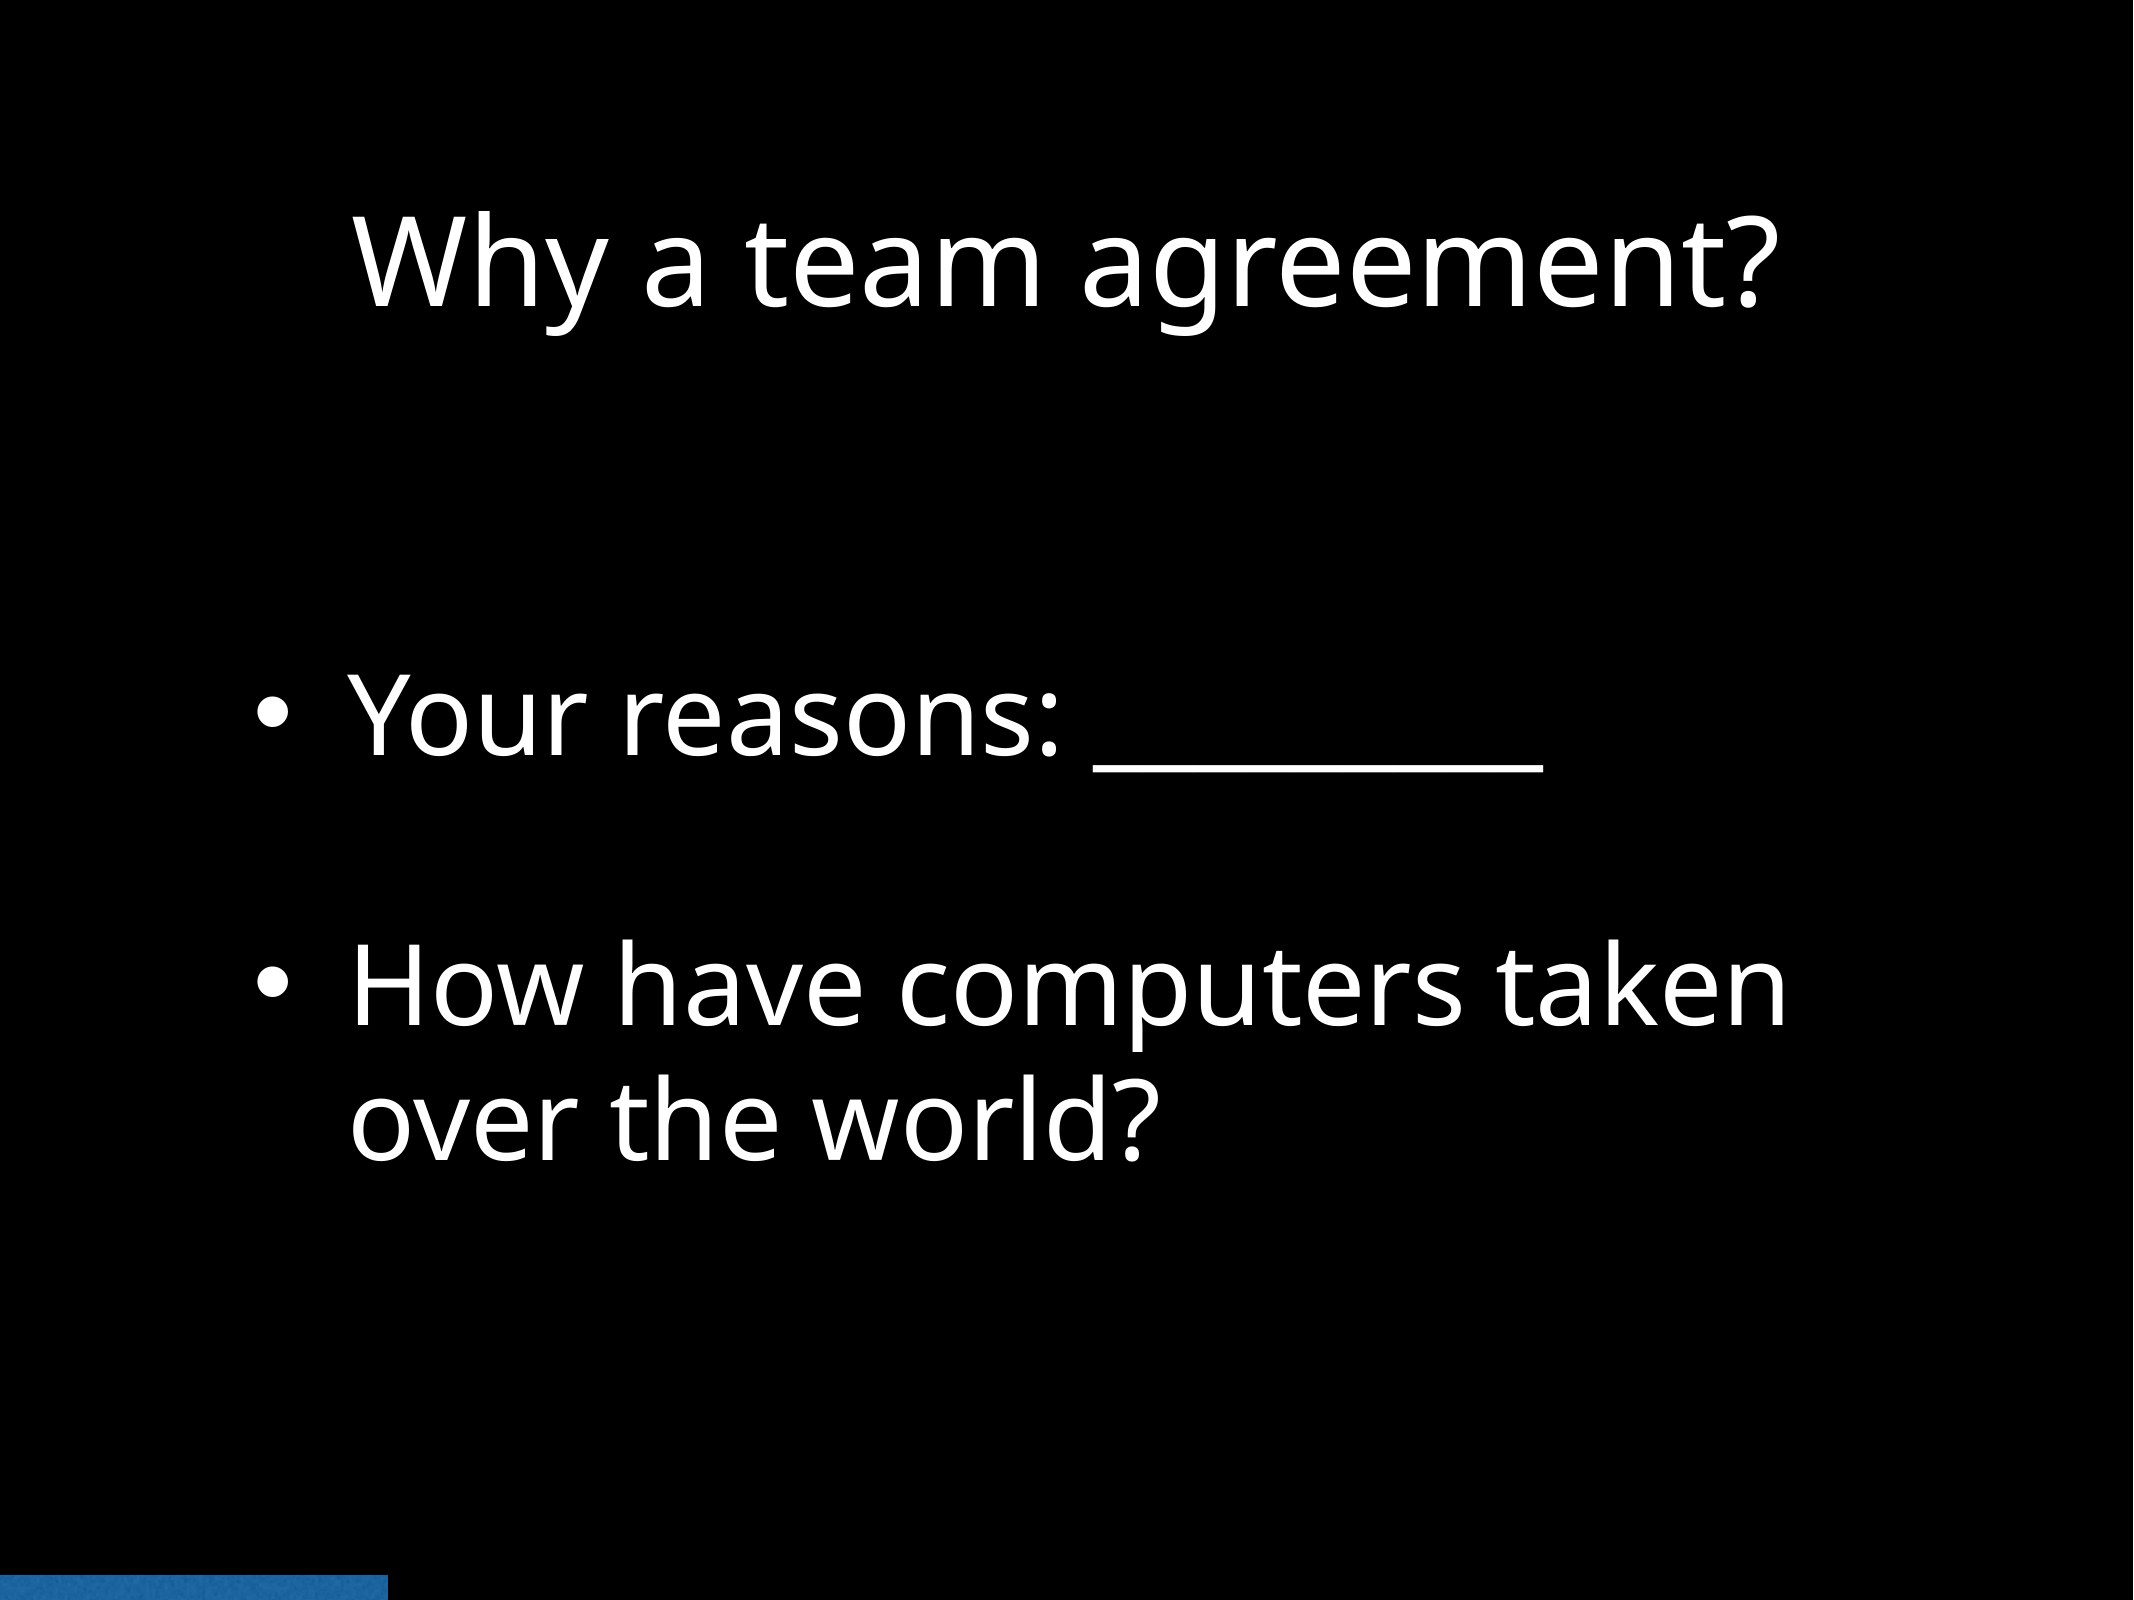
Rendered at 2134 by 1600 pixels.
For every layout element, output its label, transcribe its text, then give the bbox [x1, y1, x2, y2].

text_box [0, 1575, 388, 1600]
text_box [144, 505, 1958, 1402]
text_box Your reasons: _________ How have computers taken over the world? [238, 635, 1895, 1191]
title Why a team agreement? [238, 134, 1895, 378]
